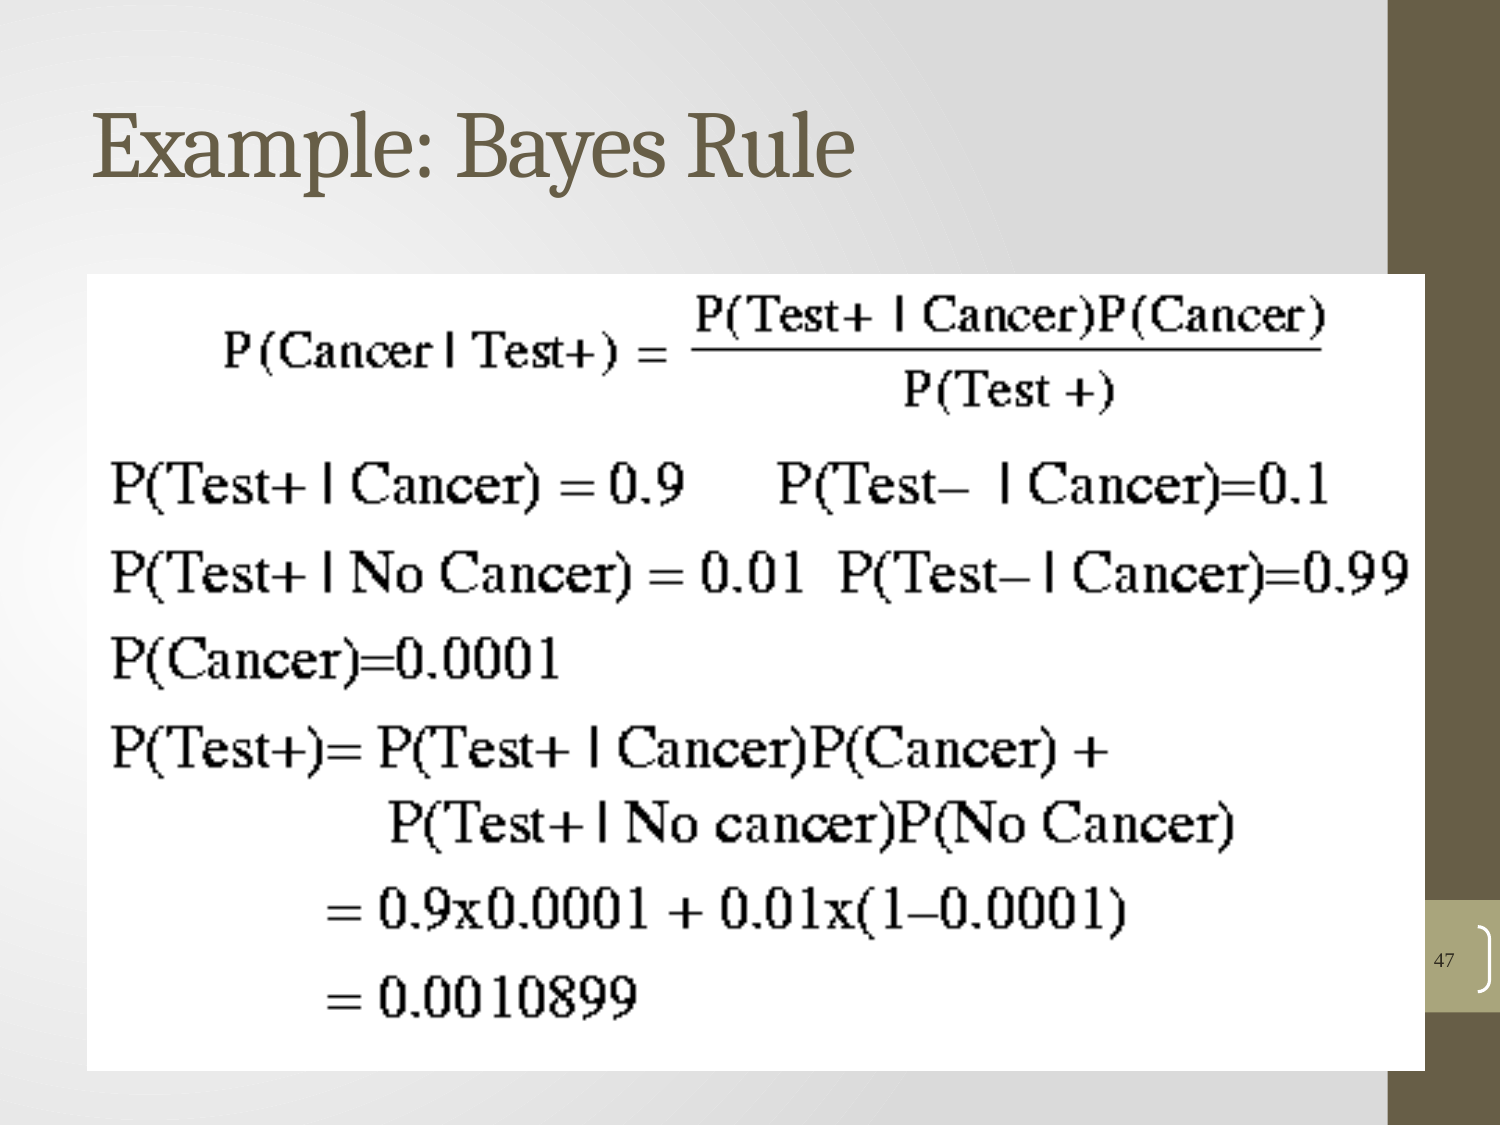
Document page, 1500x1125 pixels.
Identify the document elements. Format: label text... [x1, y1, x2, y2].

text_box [86, 274, 1425, 1072]
title Example: Bayes Rule [75, 45, 1325, 233]
slide_number 47 [1436, 925, 1492, 994]
